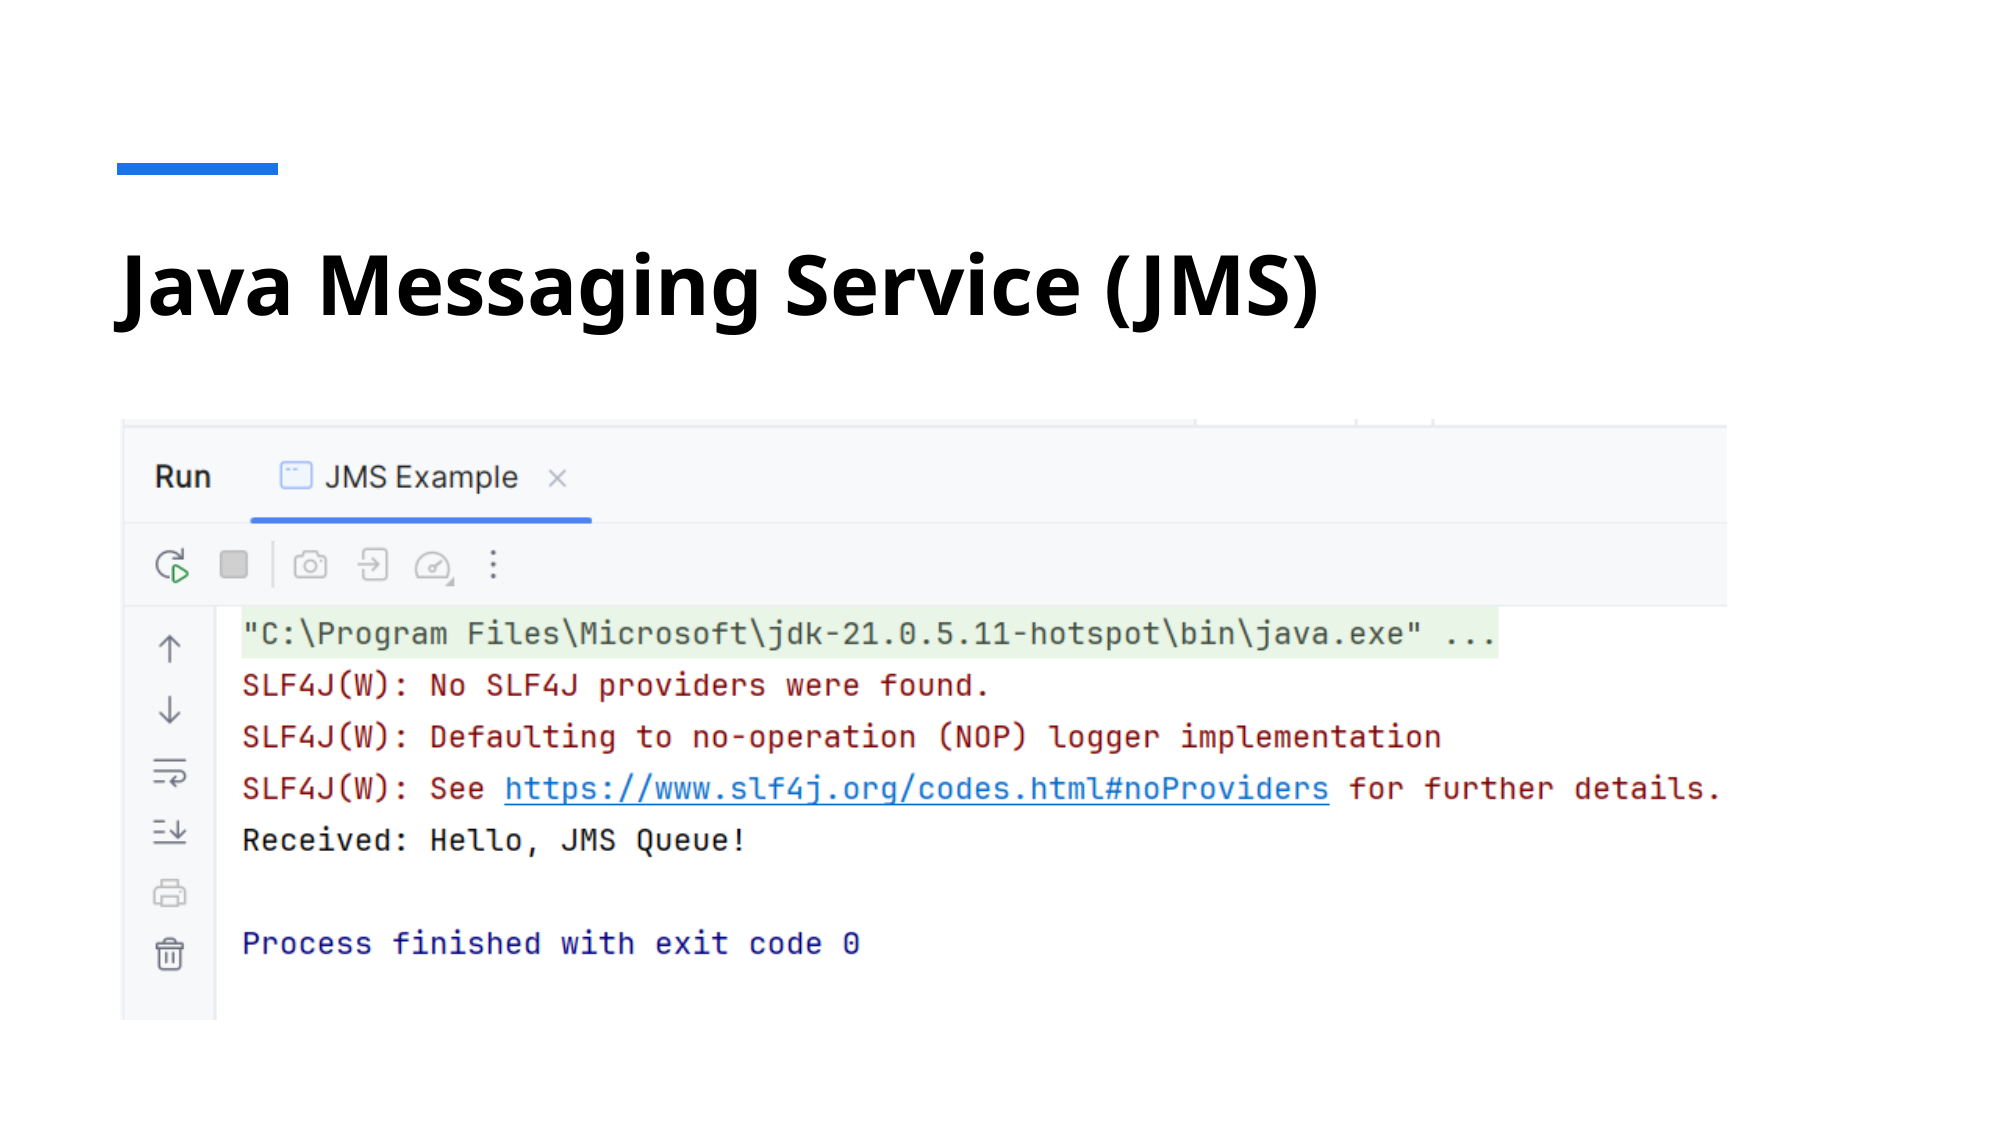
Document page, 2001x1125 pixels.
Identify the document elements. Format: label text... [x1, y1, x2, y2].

title Java Messaging Service (JMS) [105, 224, 1892, 405]
picture [120, 419, 1727, 1020]
